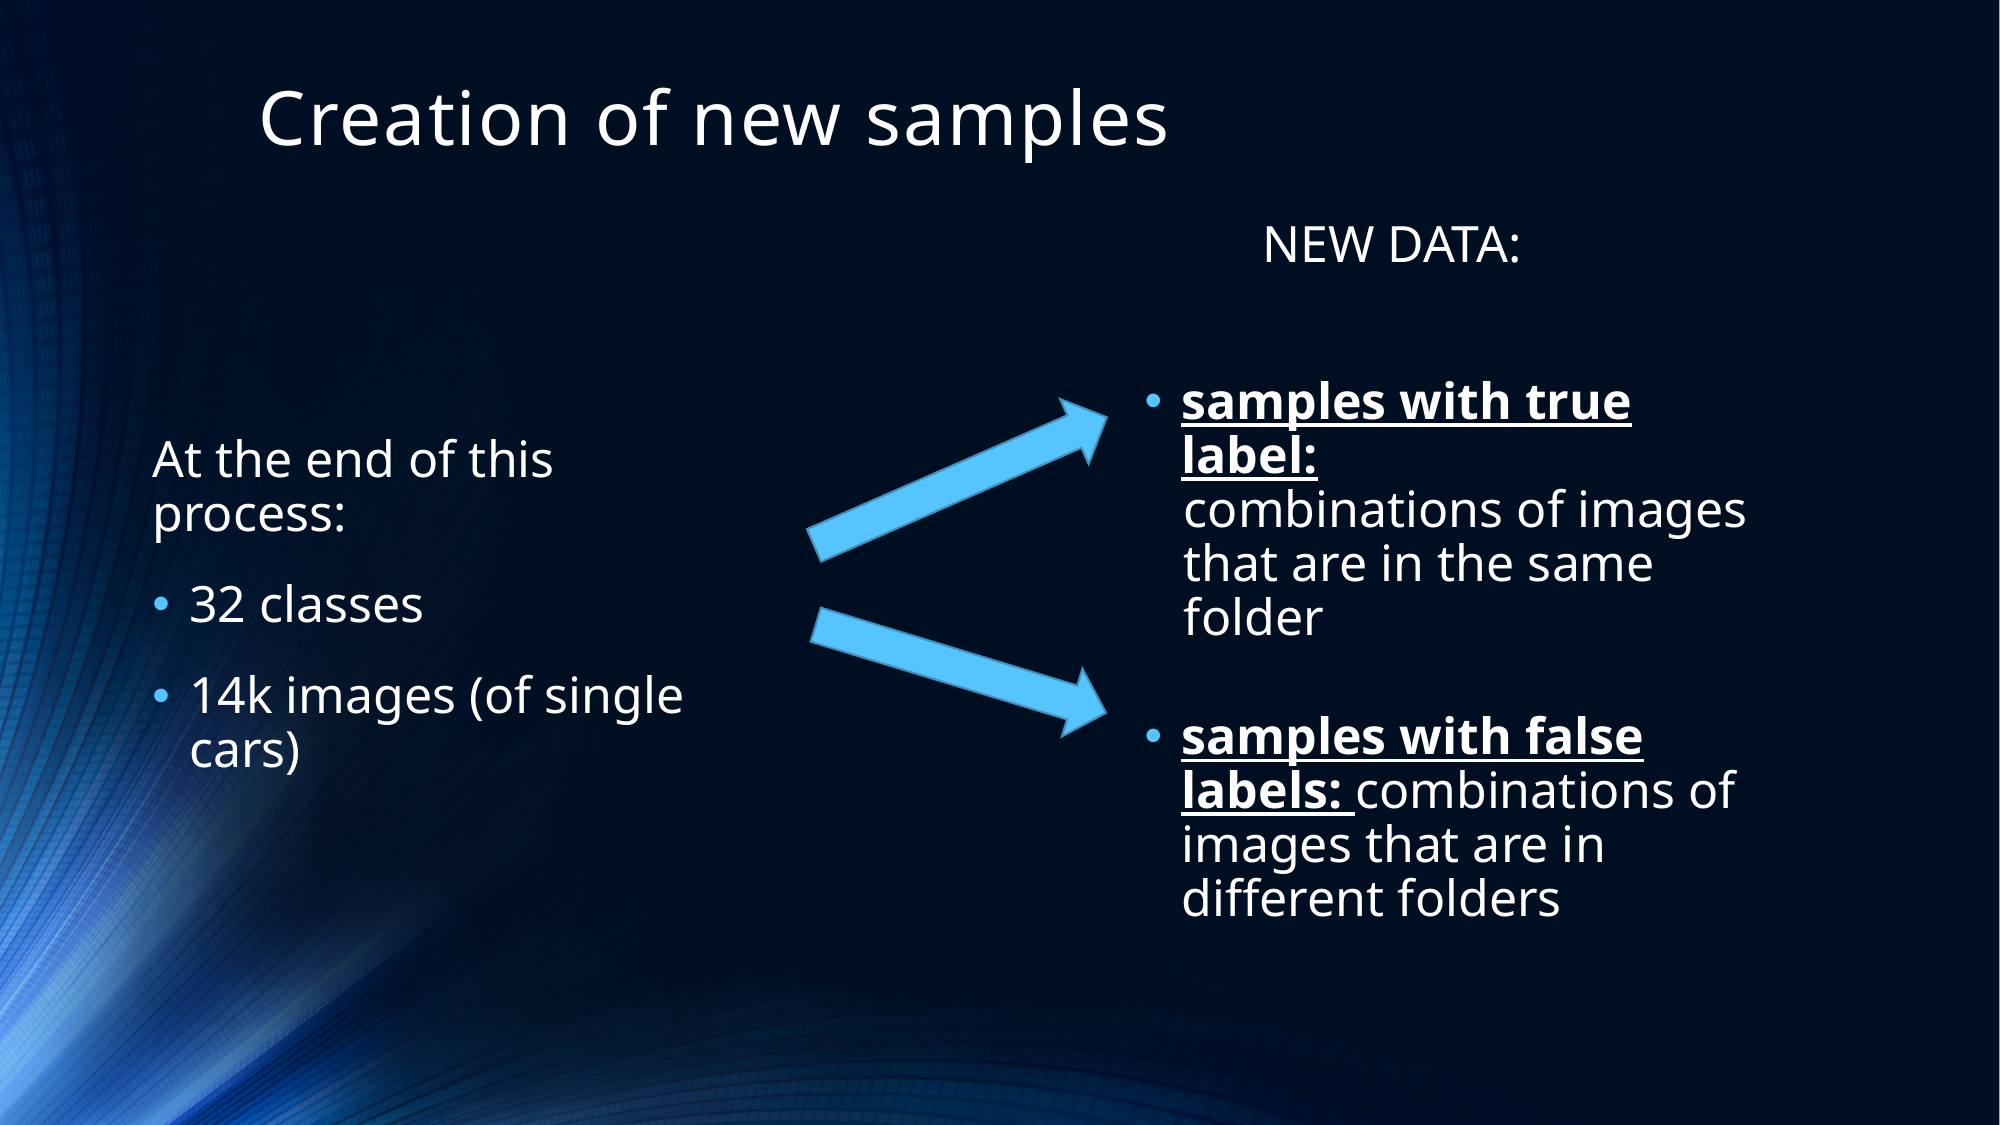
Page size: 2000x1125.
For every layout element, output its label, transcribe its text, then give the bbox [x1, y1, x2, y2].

text_box NEW DATA: [1247, 212, 1868, 437]
text_box [805, 397, 1109, 563]
list At the end of this process: 32 classes 14k images (of single cars) [137, 426, 770, 731]
text_box samples with false labels: combinations of images that are in different folders [1129, 704, 1792, 964]
title Creation of new samples [243, 54, 1744, 170]
text_box [809, 606, 1108, 739]
picture [0, 0, 2000, 1125]
text_box samples with true label: combinations of images that are in the same folder [1129, 368, 1768, 669]
